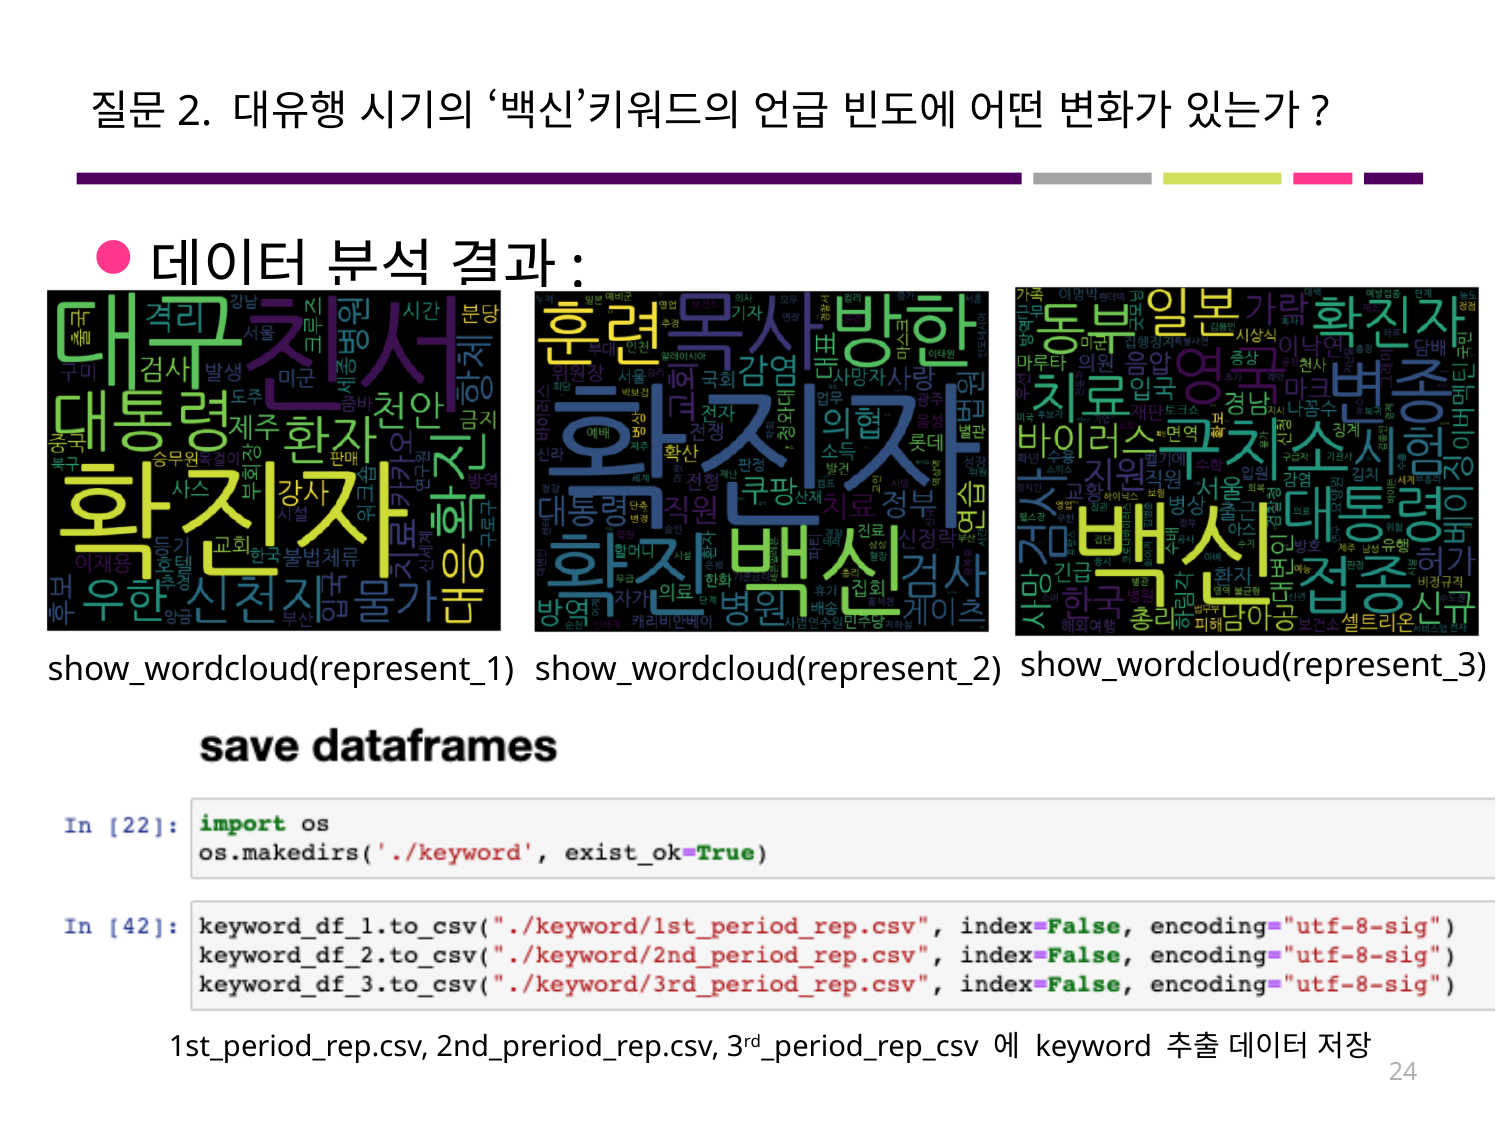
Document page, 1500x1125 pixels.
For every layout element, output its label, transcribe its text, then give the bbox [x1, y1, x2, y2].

text_box show_wordcloud(represent_3) [1005, 636, 1500, 691]
text_box show_wordcloud(represent_2) [520, 640, 1017, 695]
text_box 1st_period_rep.csv, 2nd_preriod_rep.csv, 3rd_period_rep_csv 에 keyword 추출 데이터 저장 [153, 1027, 1387, 1070]
picture [40, 284, 504, 634]
list 데이터 분석 결과: [76, 208, 1427, 286]
title 질문2. 대유행 시기의 ‘백신’키워드의 언급 빈도에 어떤 변화가 있는가? [75, 45, 1425, 173]
slide_number 24 [1380, 1027, 1425, 1125]
picture [37, 714, 1495, 1019]
text_box show_wordcloud(represent_1) [33, 640, 520, 695]
picture [528, 287, 993, 637]
picture [1010, 283, 1484, 641]
